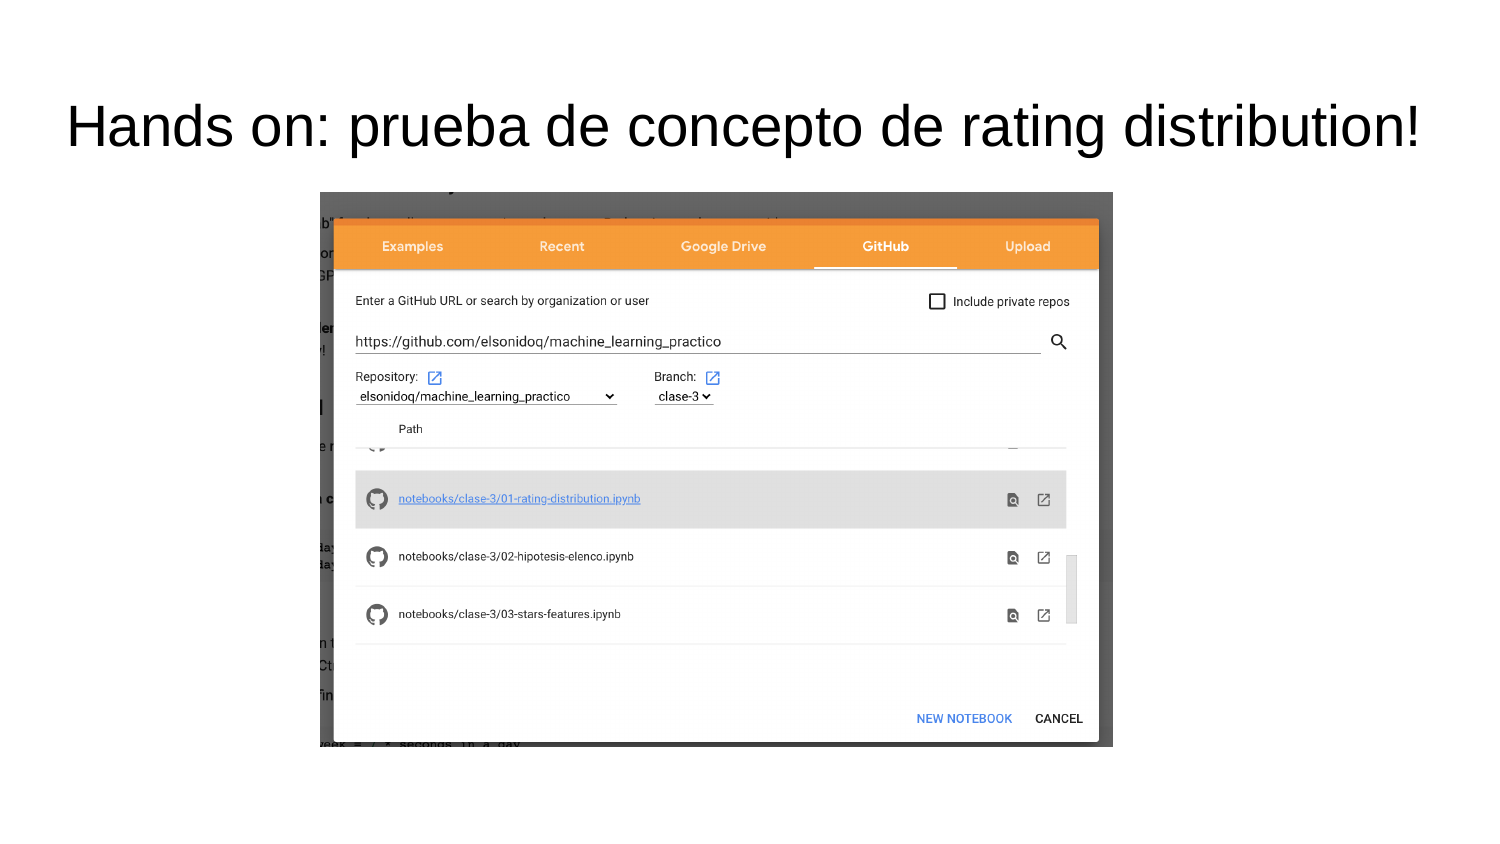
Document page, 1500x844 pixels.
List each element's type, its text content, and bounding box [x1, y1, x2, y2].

picture [320, 191, 1114, 747]
title Hands on: prueba de concepto de rating distribution! [51, 72, 1449, 167]
